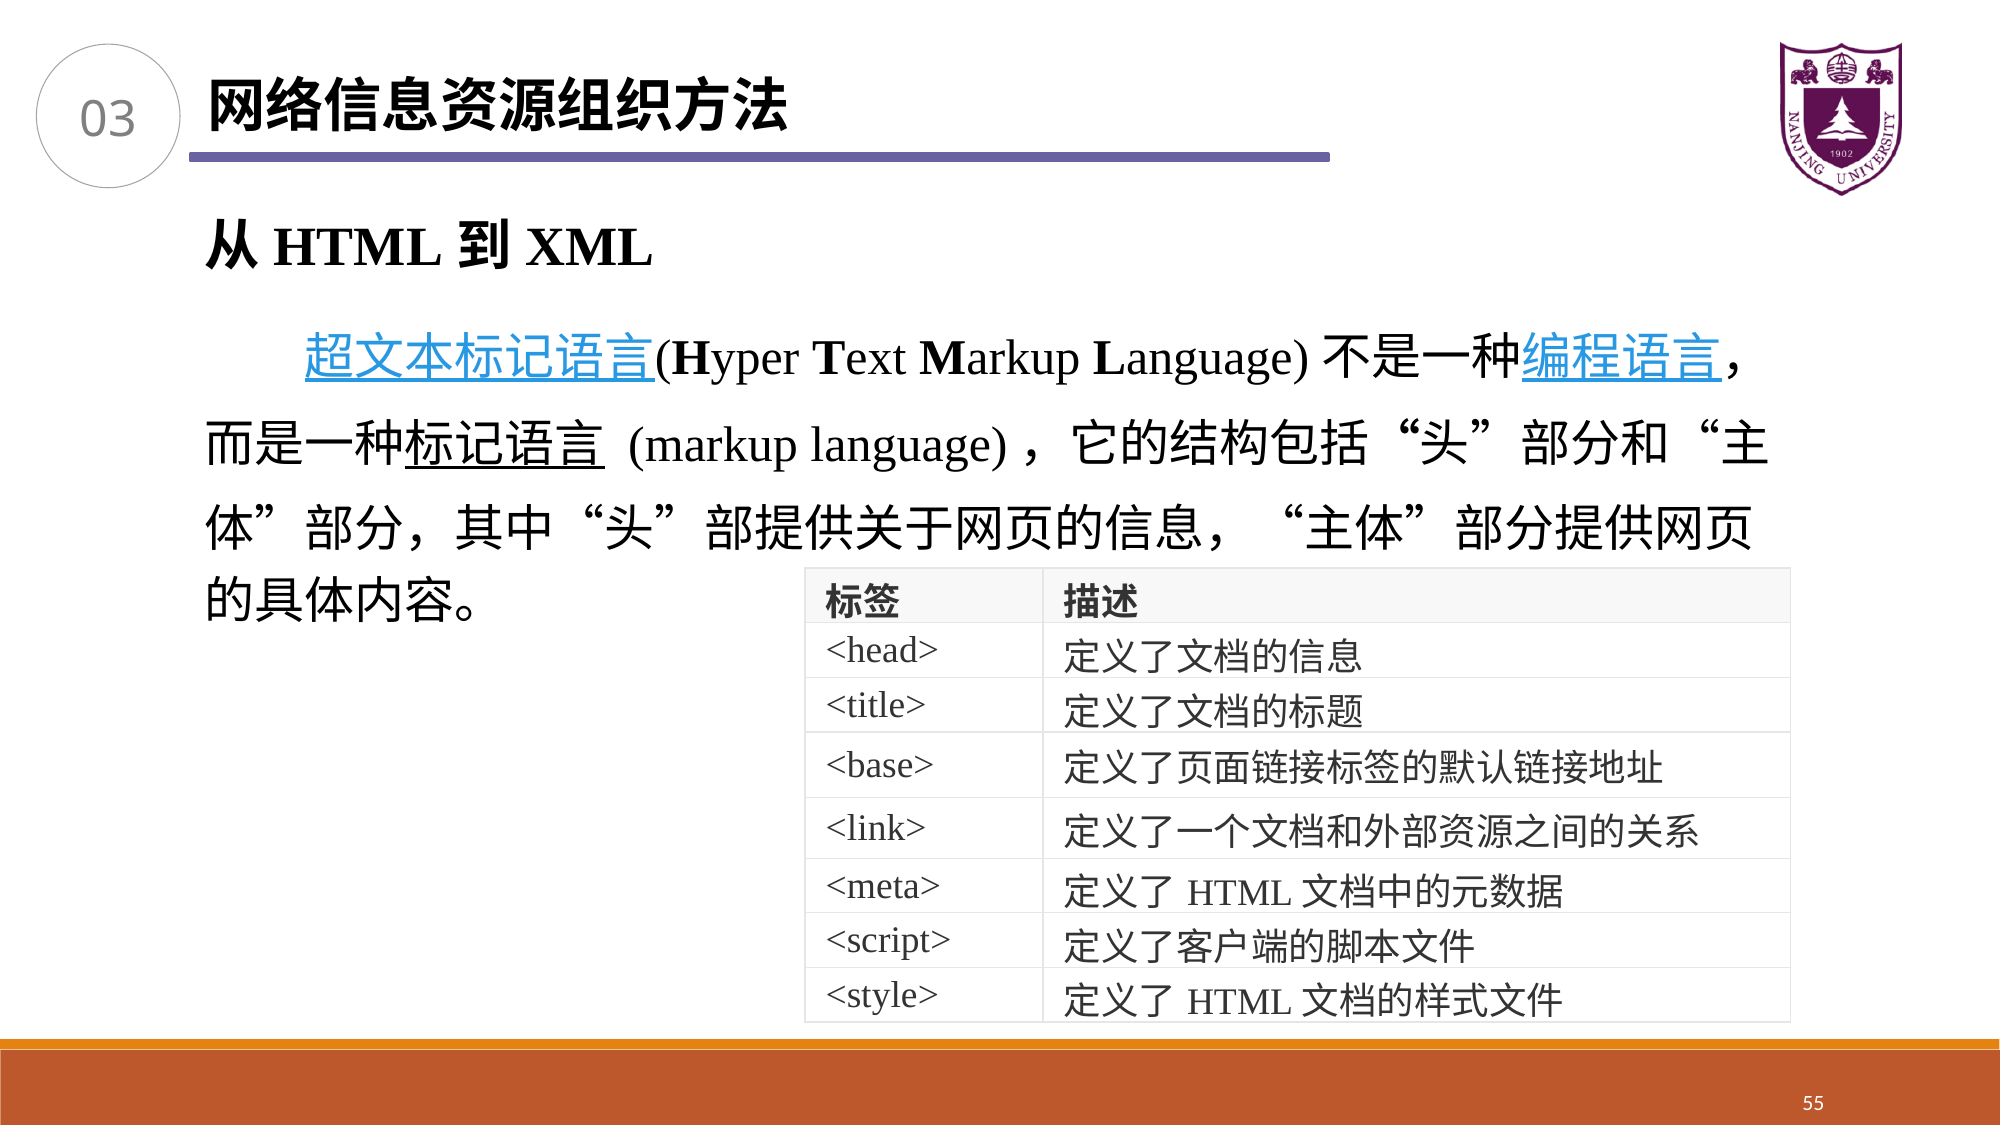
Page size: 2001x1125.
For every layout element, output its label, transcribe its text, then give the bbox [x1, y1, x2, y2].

table_header 描述 [1044, 569, 1790, 622]
slide_number 55 [1624, 1071, 1840, 1125]
table_cell 定义了文档的信息 [1044, 623, 1790, 677]
text_box 网络信息资源组织方法 [192, 60, 805, 146]
table_cell 定义了一个文档和外部资源之间的关系 [1044, 798, 1790, 858]
text_box [189, 152, 1330, 162]
table_cell <base> [806, 733, 1042, 797]
table_cell 定义了HTML文档中的元数据 [1044, 859, 1790, 912]
text_box 03 [35, 42, 182, 190]
table_cell 定义了客户端的脚本文件 [1044, 913, 1790, 967]
table_cell <script> [806, 913, 1042, 967]
table_cell <head> [806, 623, 1042, 677]
picture [1779, 42, 1902, 196]
table_cell <link> [806, 798, 1042, 858]
text_box 从HTML到XML 超文本标记语言(Hyper Text Markup Language)不是一种编程语言，而是一种标记语言 (markup language)，它的结构包括“头”部分和“主体”部分，其中“头”部提供关于网页的信息，“主体”部分提供网页的具体内容。 [190, 202, 1791, 636]
table_cell <style> [806, 968, 1042, 1021]
table_header 标签 [806, 569, 1042, 622]
table_cell 定义了页面链接标签的默认链接地址 [1044, 733, 1790, 797]
table_cell <title> [806, 678, 1042, 731]
table_cell <meta> [806, 859, 1042, 912]
table_cell 定义了HTML文档的样式文件 [1044, 968, 1790, 1021]
table_cell 定义了文档的标题 [1044, 678, 1790, 731]
